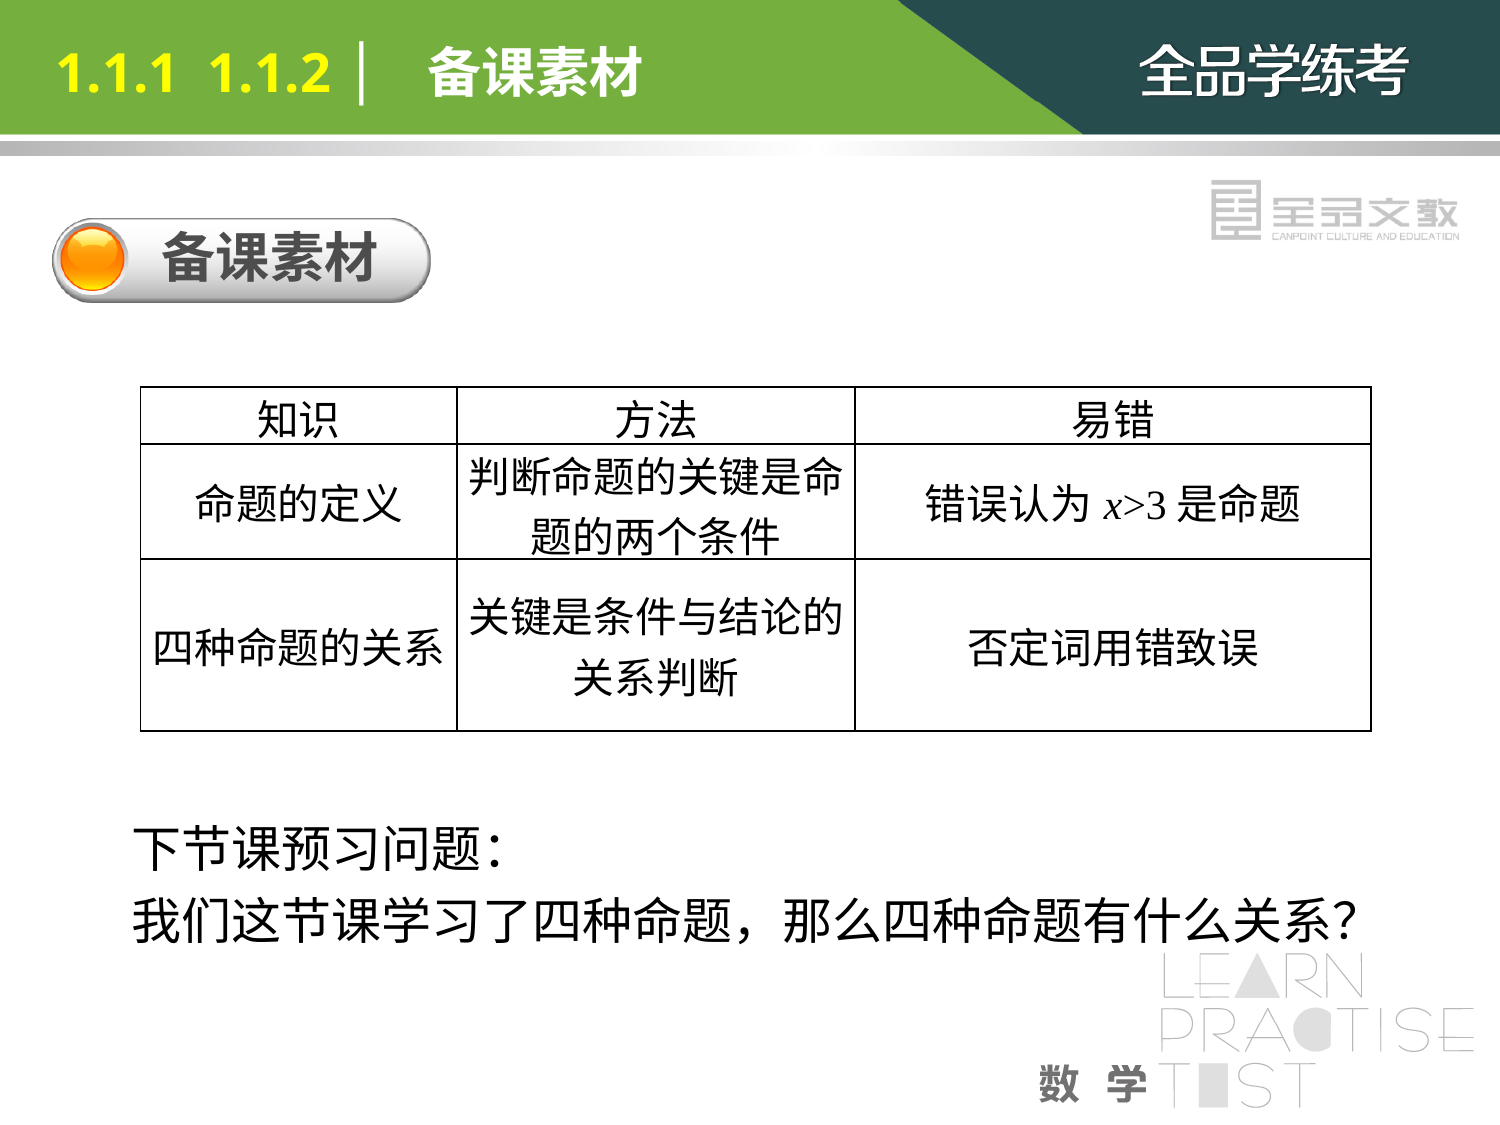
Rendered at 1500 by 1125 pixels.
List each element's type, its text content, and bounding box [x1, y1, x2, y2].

table_header 知识 [141, 388, 456, 443]
table_cell 四种命题的关系 [141, 560, 456, 730]
text_box 1.1.1 1.1.2 │ 备课素材 [41, 30, 1057, 111]
table_cell 关键是条件与结论的关系判断 [458, 560, 854, 730]
table_cell 错误认为x>3是命题 [856, 445, 1370, 558]
table_cell 判断命题的关键是命题的两个条件 [458, 445, 854, 558]
table_header 方法 [458, 388, 854, 443]
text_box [52, 215, 432, 303]
table_header 易错 [856, 388, 1370, 443]
table_cell 命题的定义 [141, 445, 456, 558]
text_box 下节课预习问题： 我们这节课学习了四种命题，那么四种命题有什么关系？ [117, 796, 1453, 1125]
picture [0, 0, 1500, 1125]
table_cell 否定词用错致误 [856, 560, 1370, 730]
